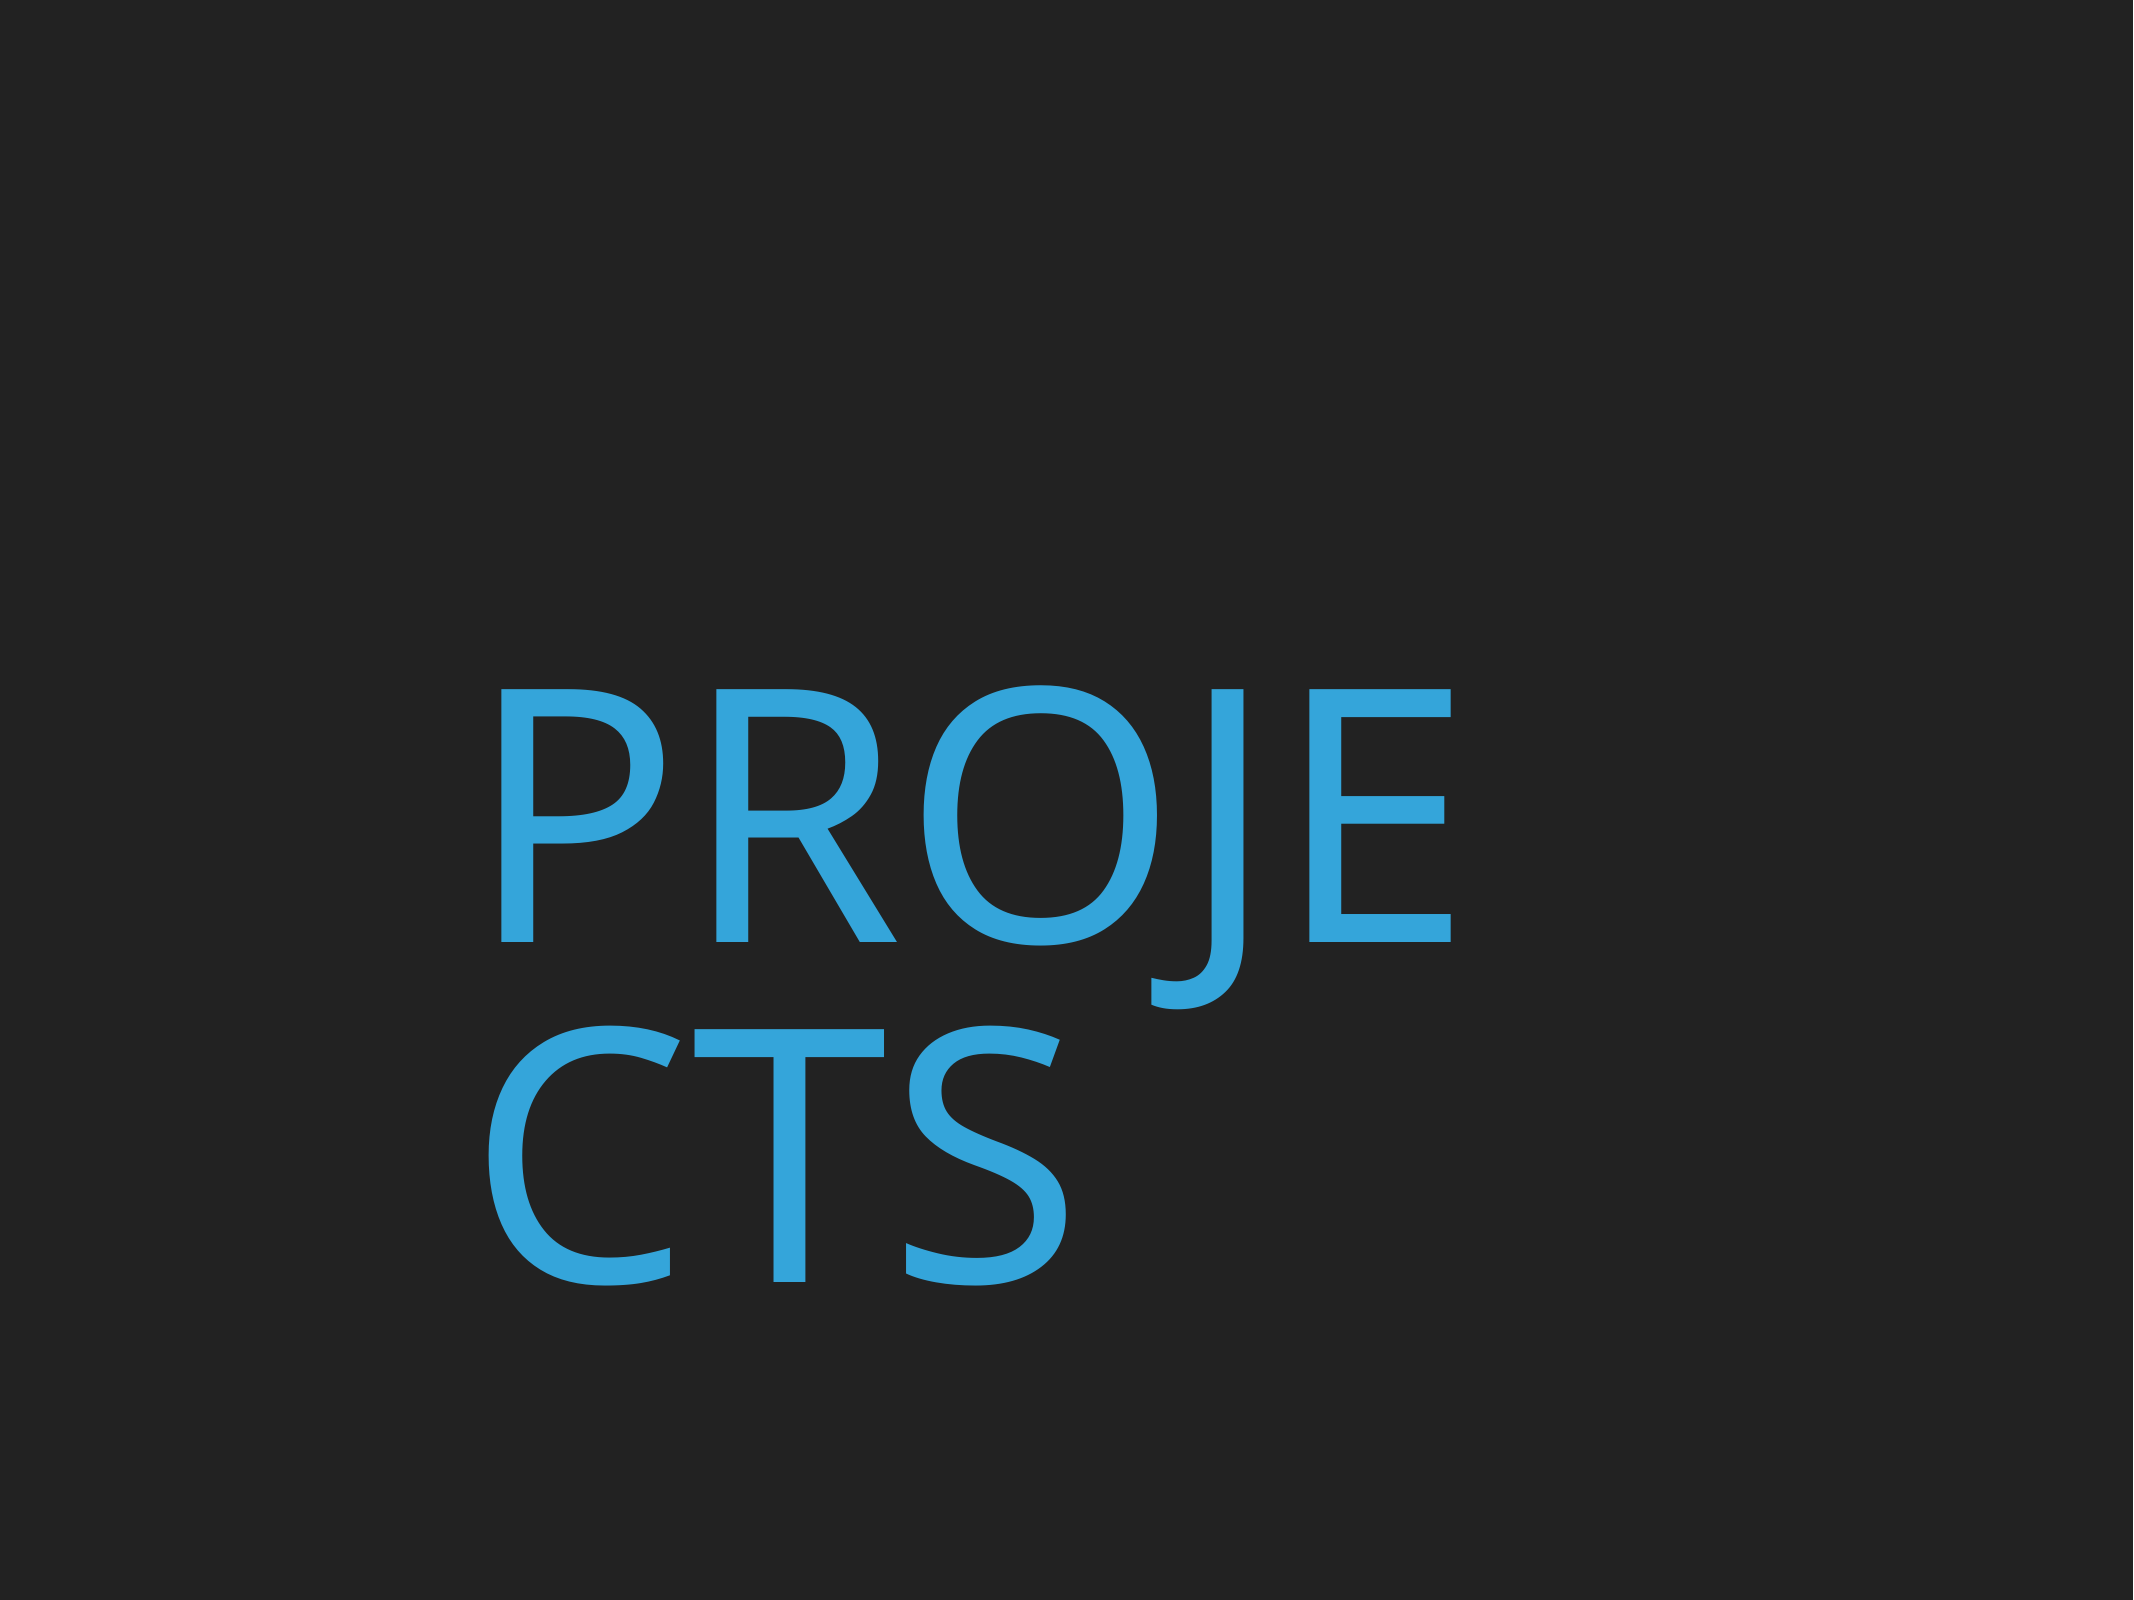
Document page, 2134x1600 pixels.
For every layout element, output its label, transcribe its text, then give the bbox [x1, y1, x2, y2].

title Projects [459, 661, 1675, 1405]
